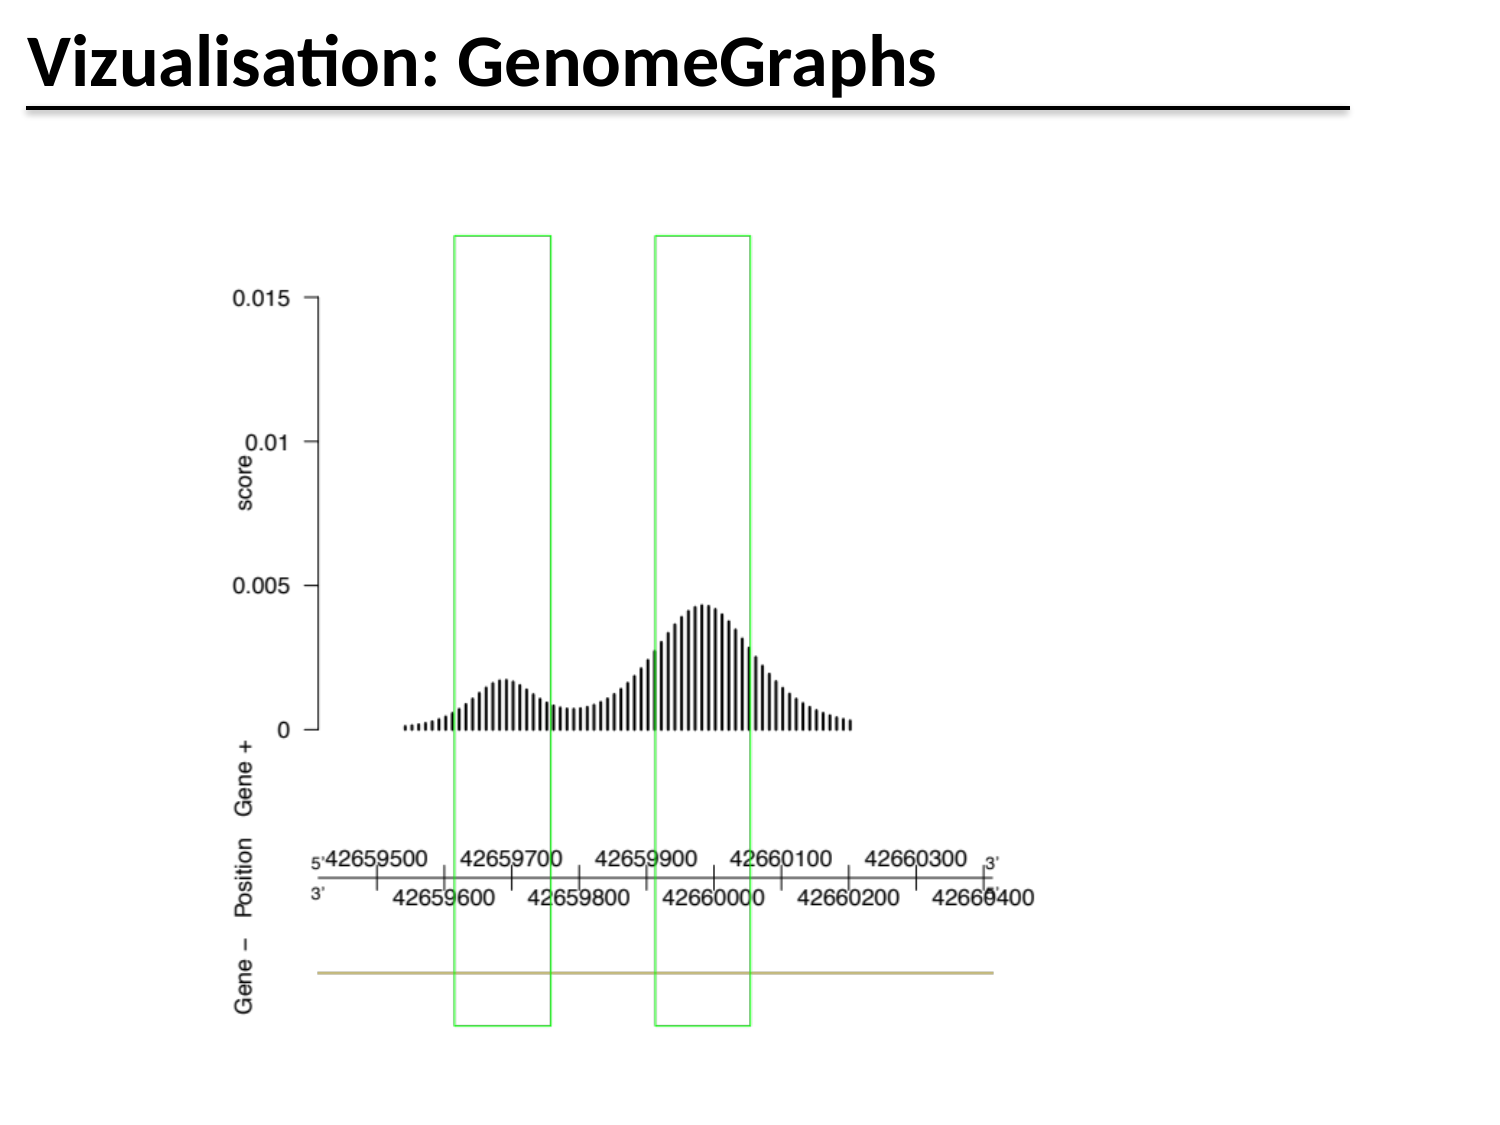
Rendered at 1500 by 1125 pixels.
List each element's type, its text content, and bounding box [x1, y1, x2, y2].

text_box Vizualisation: GenomeGraphs [12, 4, 196, 109]
picture [201, 0, 1379, 1045]
